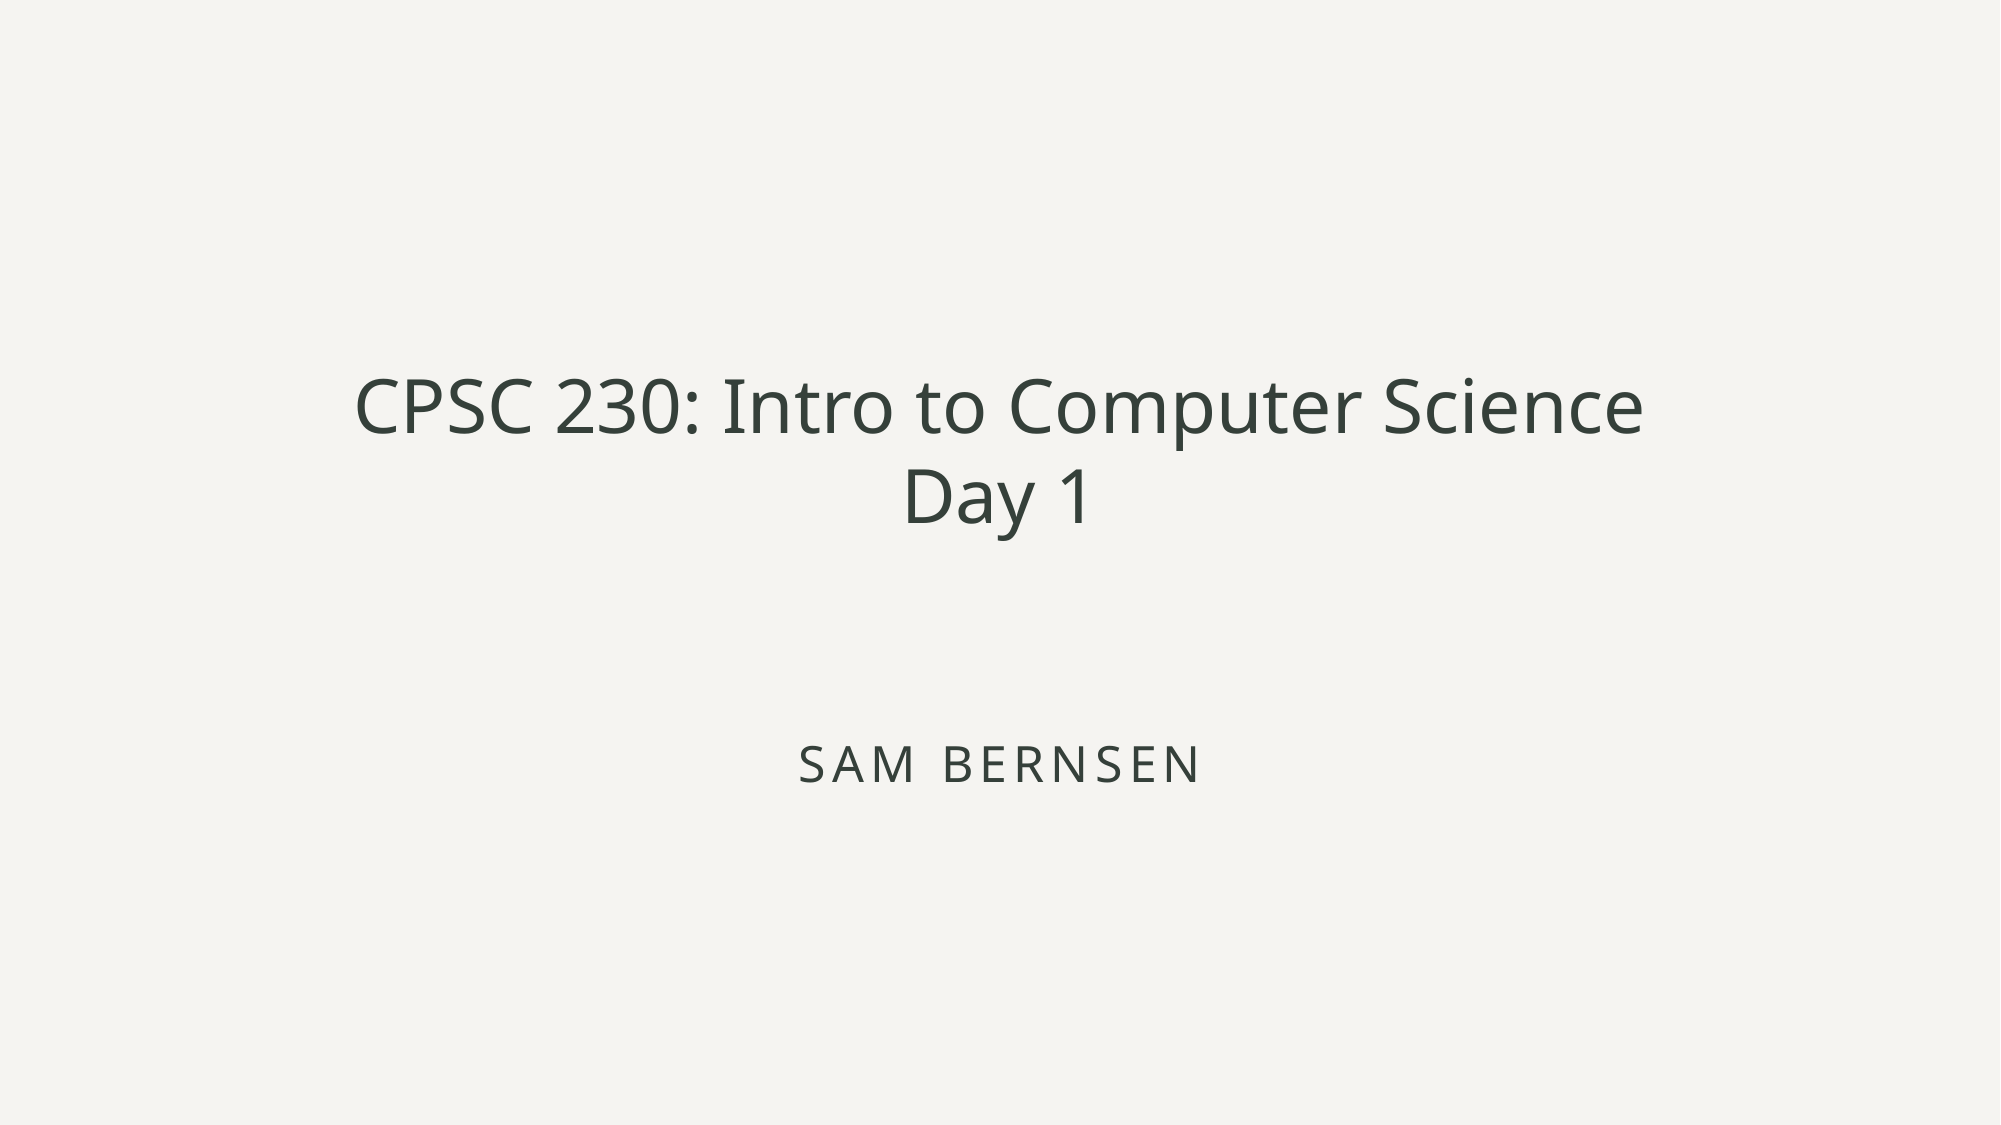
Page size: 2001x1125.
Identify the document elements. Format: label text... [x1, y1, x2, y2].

subtitle Sam Bernsen [249, 713, 1750, 889]
title CPSC 230: Intro to Computer Science Day 1 [249, 184, 1750, 547]
